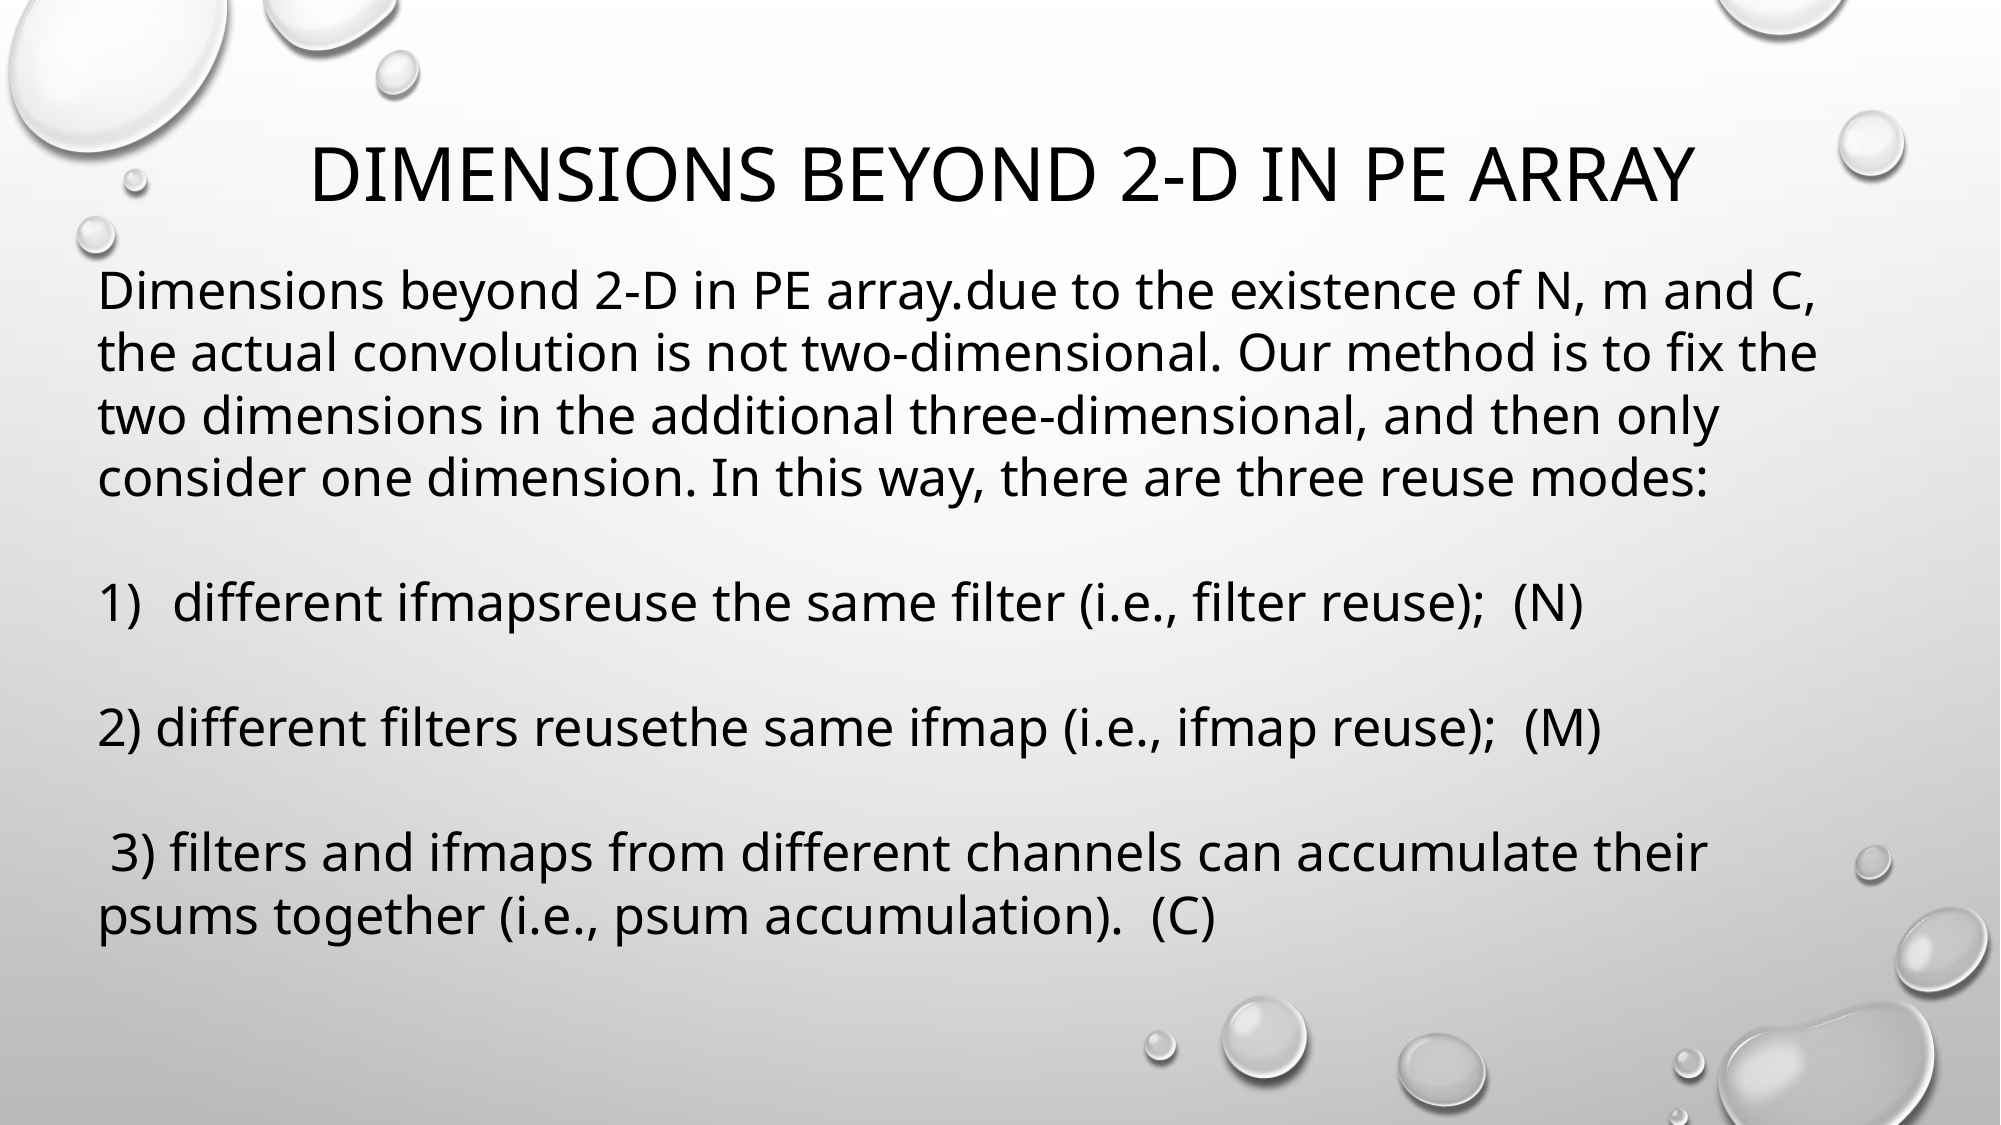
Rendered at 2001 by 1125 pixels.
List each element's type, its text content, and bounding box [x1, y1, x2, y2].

title Dimensions Beyond 2-D in PE Array [152, 46, 1853, 249]
picture [0, 0, 2000, 1125]
text_box Dimensions beyond 2-D in PE array.due to the existence of N, m and C, the actual convolution is not two-dimensional. Our method is to fix the two dimensions in the additional three-dimensional, and then only consider one dimension. In this way, there are three reuse modes: different ifmapsreuse the same filter (i.e., filter reuse); (N) 2) different filters reusethe same ifmap (i.e., ifmap reuse); (M) 3) filters and ifmaps from different channels can accumulate their psums together (i.e., psum accumulation). (C) [82, 249, 1853, 997]
